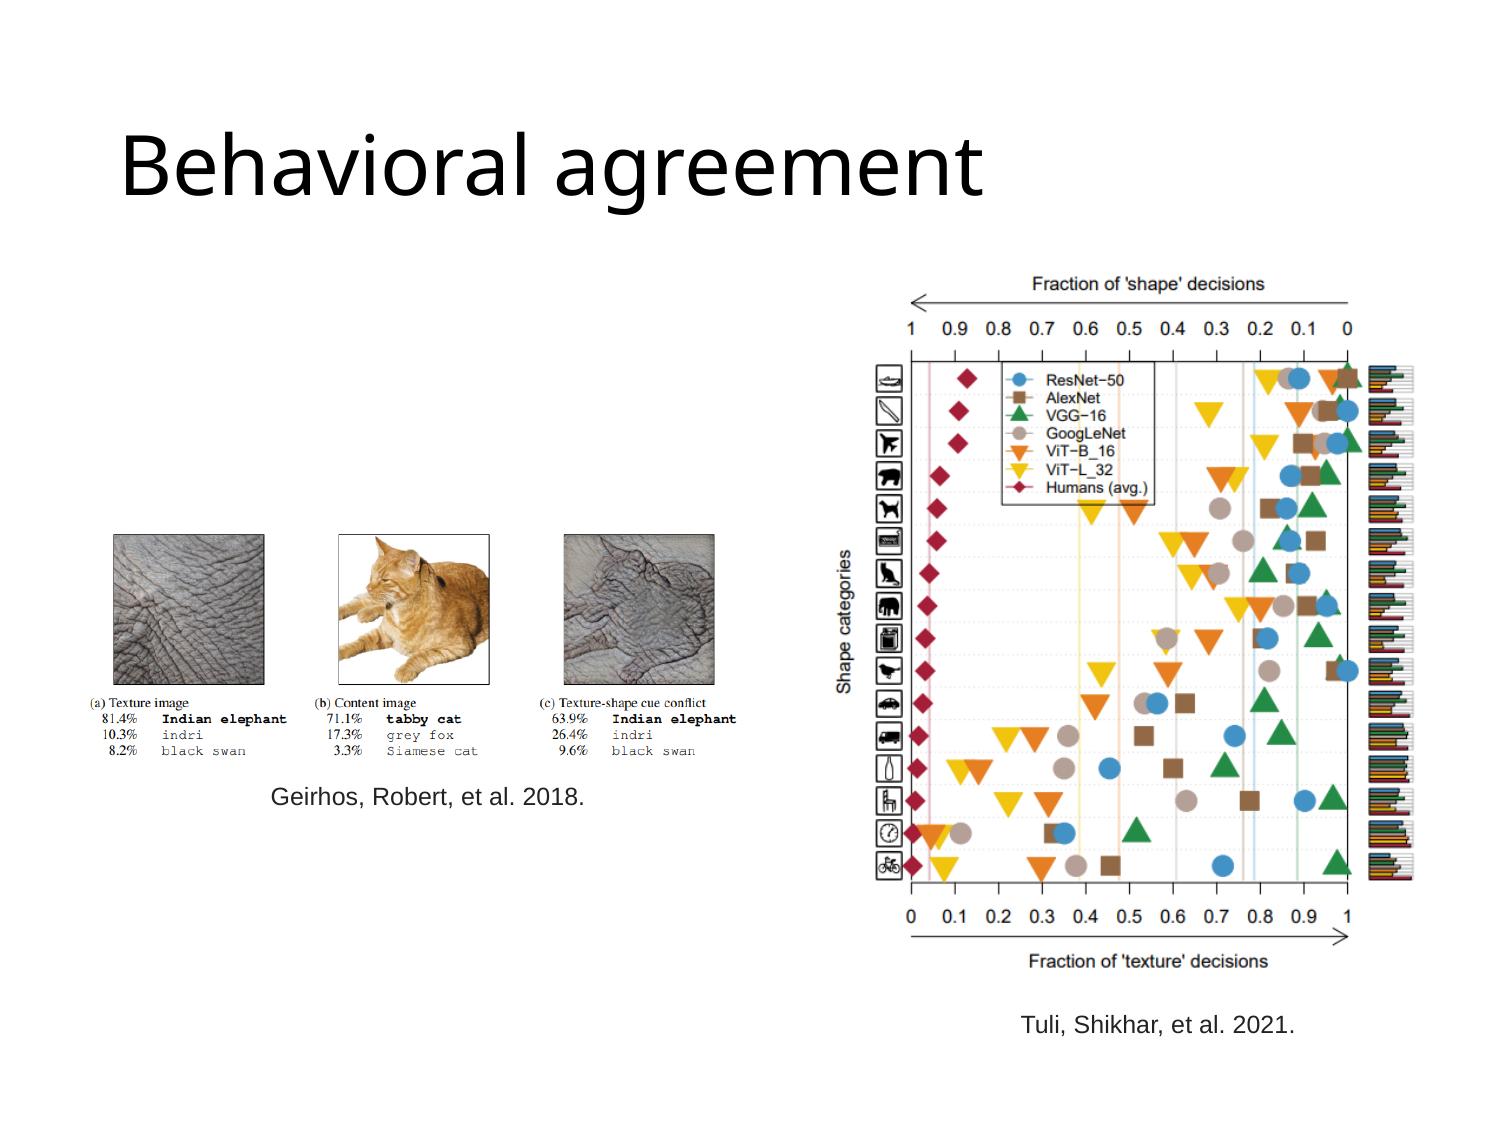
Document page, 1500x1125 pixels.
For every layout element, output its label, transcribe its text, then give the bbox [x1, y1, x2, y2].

text_box Geirhos, Robert, et al. 2018. [255, 773, 632, 818]
title Behavioral agreement [103, 59, 1397, 278]
text_box Tuli, Shikhar, et al. 2021. [1005, 1001, 1414, 1047]
picture [818, 262, 1472, 983]
picture [71, 514, 750, 765]
